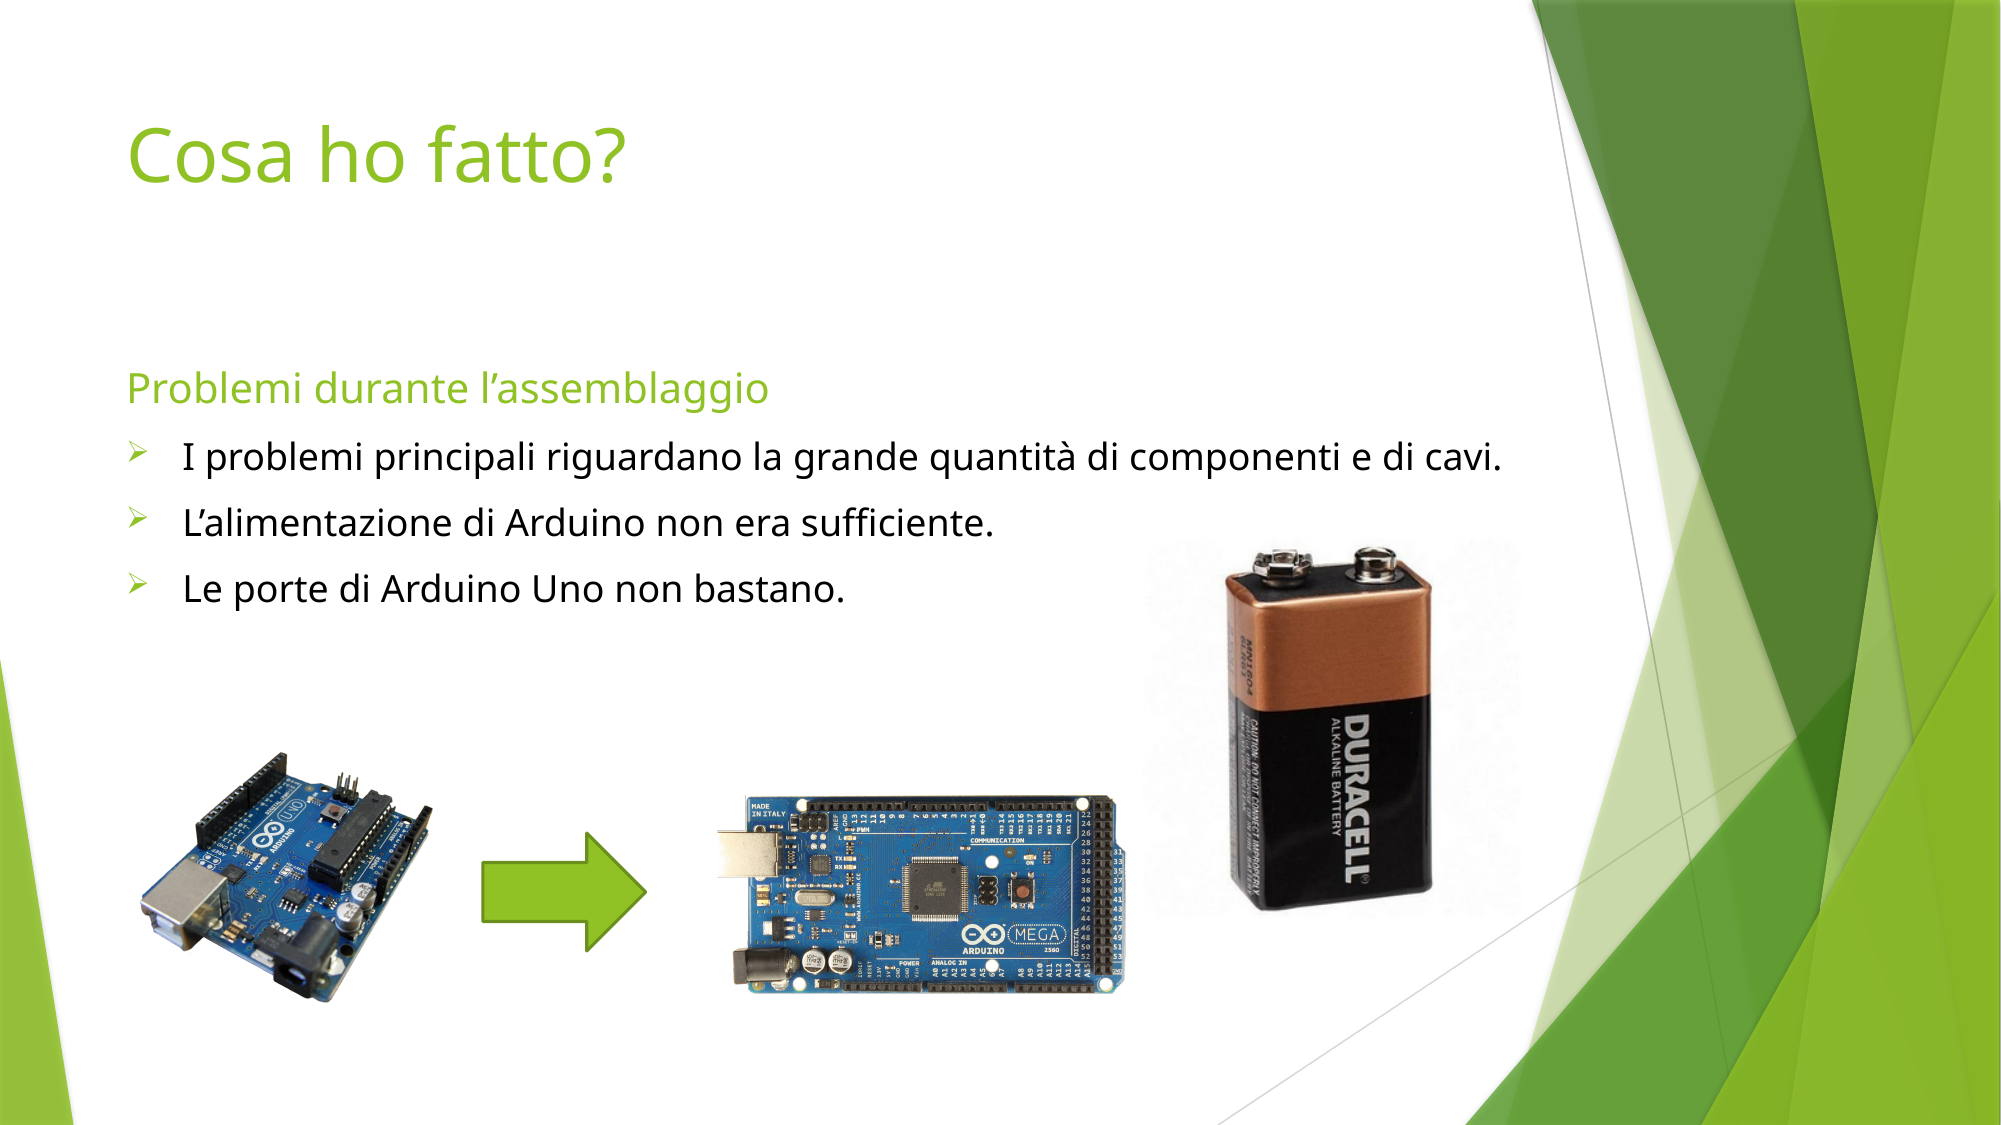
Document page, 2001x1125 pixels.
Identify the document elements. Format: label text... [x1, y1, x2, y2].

text_box [481, 831, 647, 953]
list Problemi durante l’assemblaggio I problemi principali riguardano la grande quantità di componenti e di cavi. L’alimentazione di Arduino non era sufficiente. Le porte di Arduino Uno non bastano. [111, 354, 1522, 992]
title Cosa ho fatto? [111, 99, 1522, 317]
picture [114, 728, 457, 1030]
picture [699, 538, 1522, 1011]
